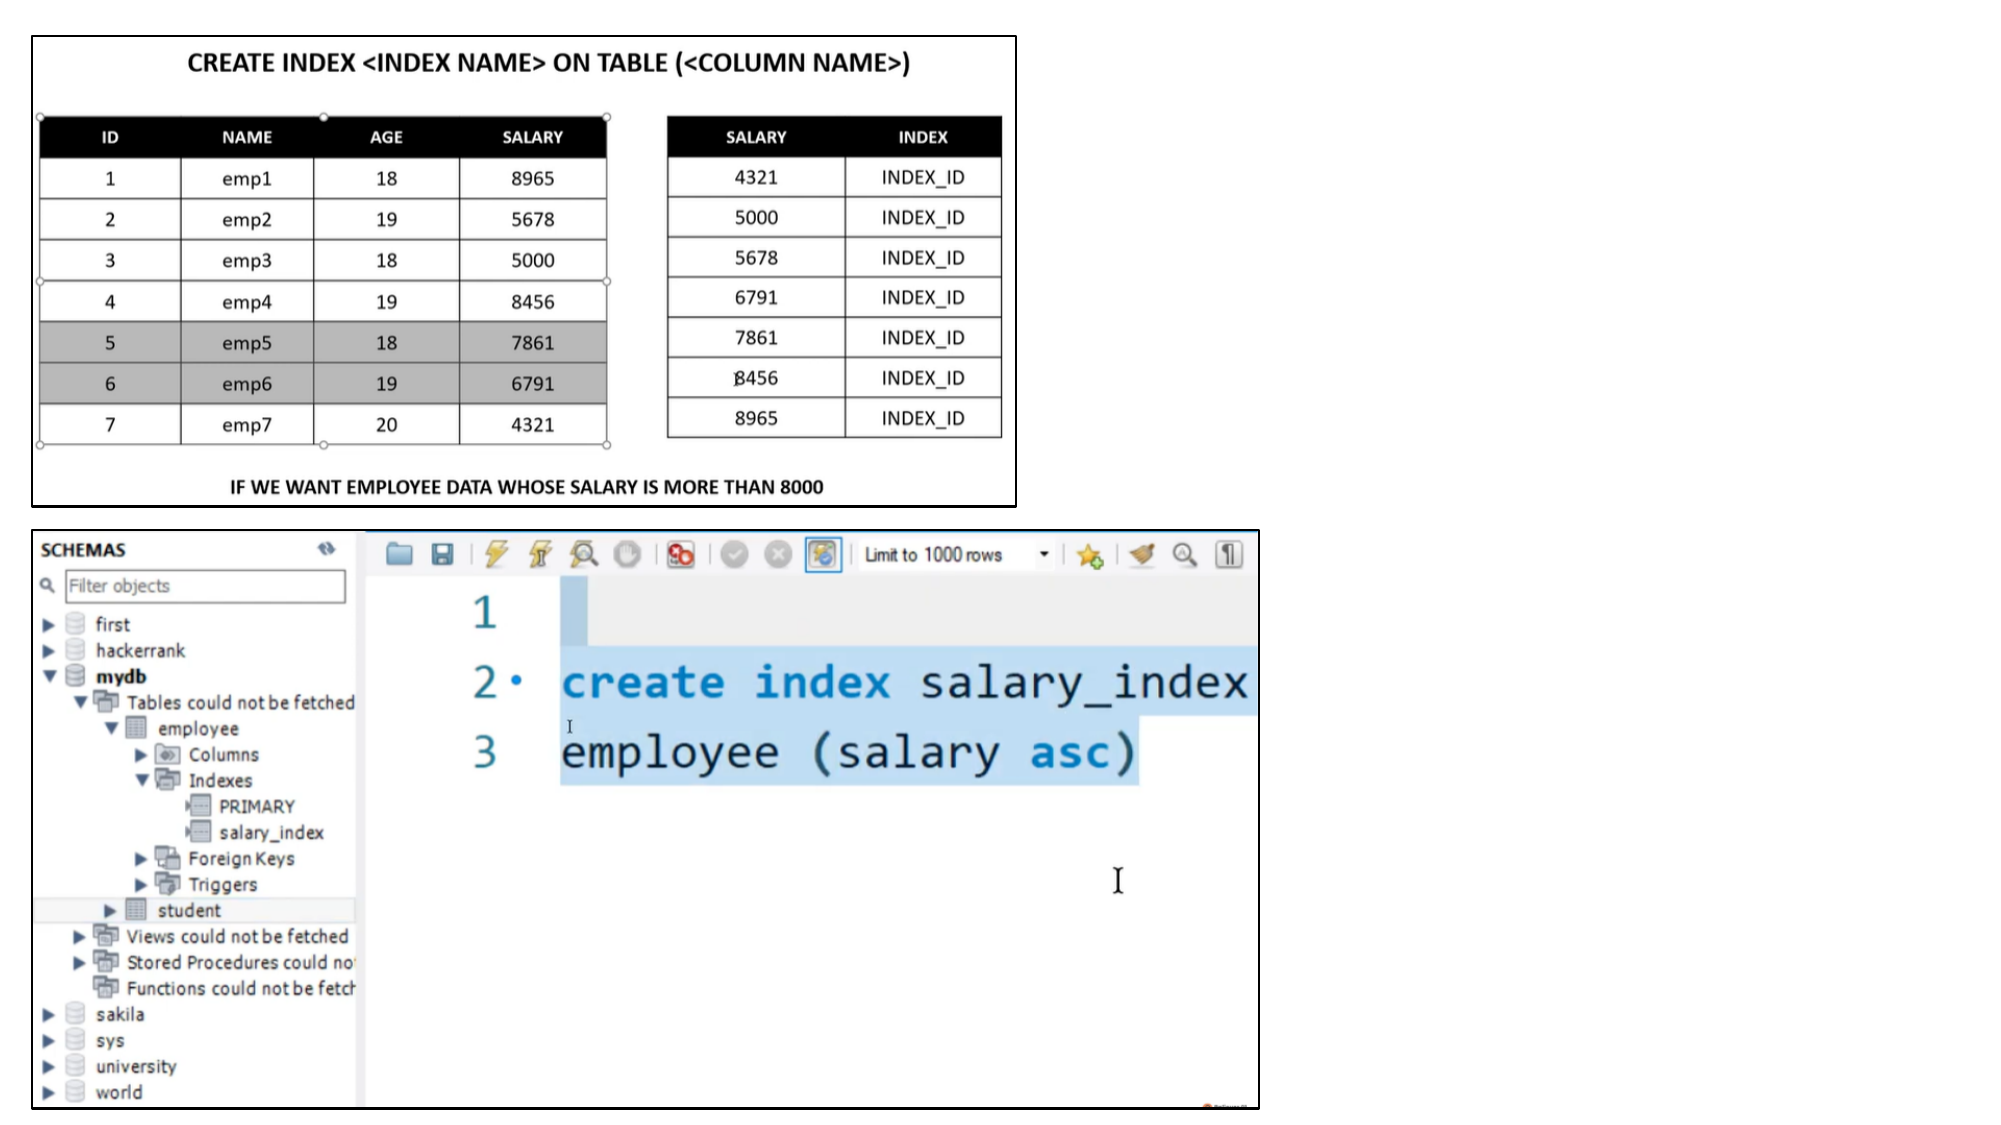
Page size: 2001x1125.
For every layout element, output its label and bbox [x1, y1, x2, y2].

picture [33, 37, 1015, 506]
picture [33, 531, 1258, 1107]
